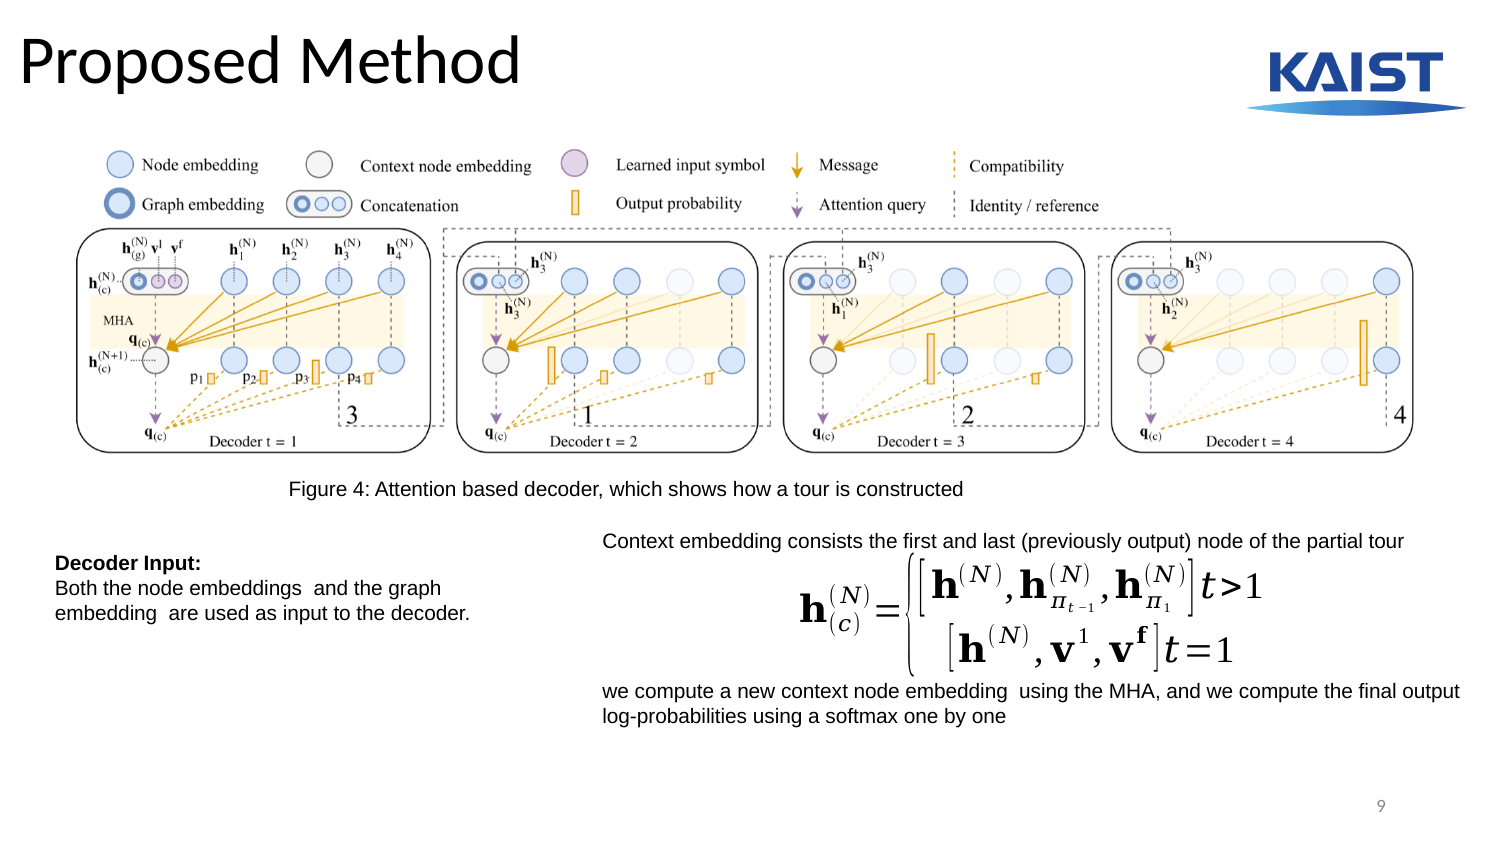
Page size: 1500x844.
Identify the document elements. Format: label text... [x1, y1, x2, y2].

picture [67, 0, 1500, 466]
text_box with climate change more extreme weather phenomena [1059, 396, 1432, 588]
title Proposed Method [7, 10, 1144, 113]
slide_number 9 [1059, 782, 1397, 827]
